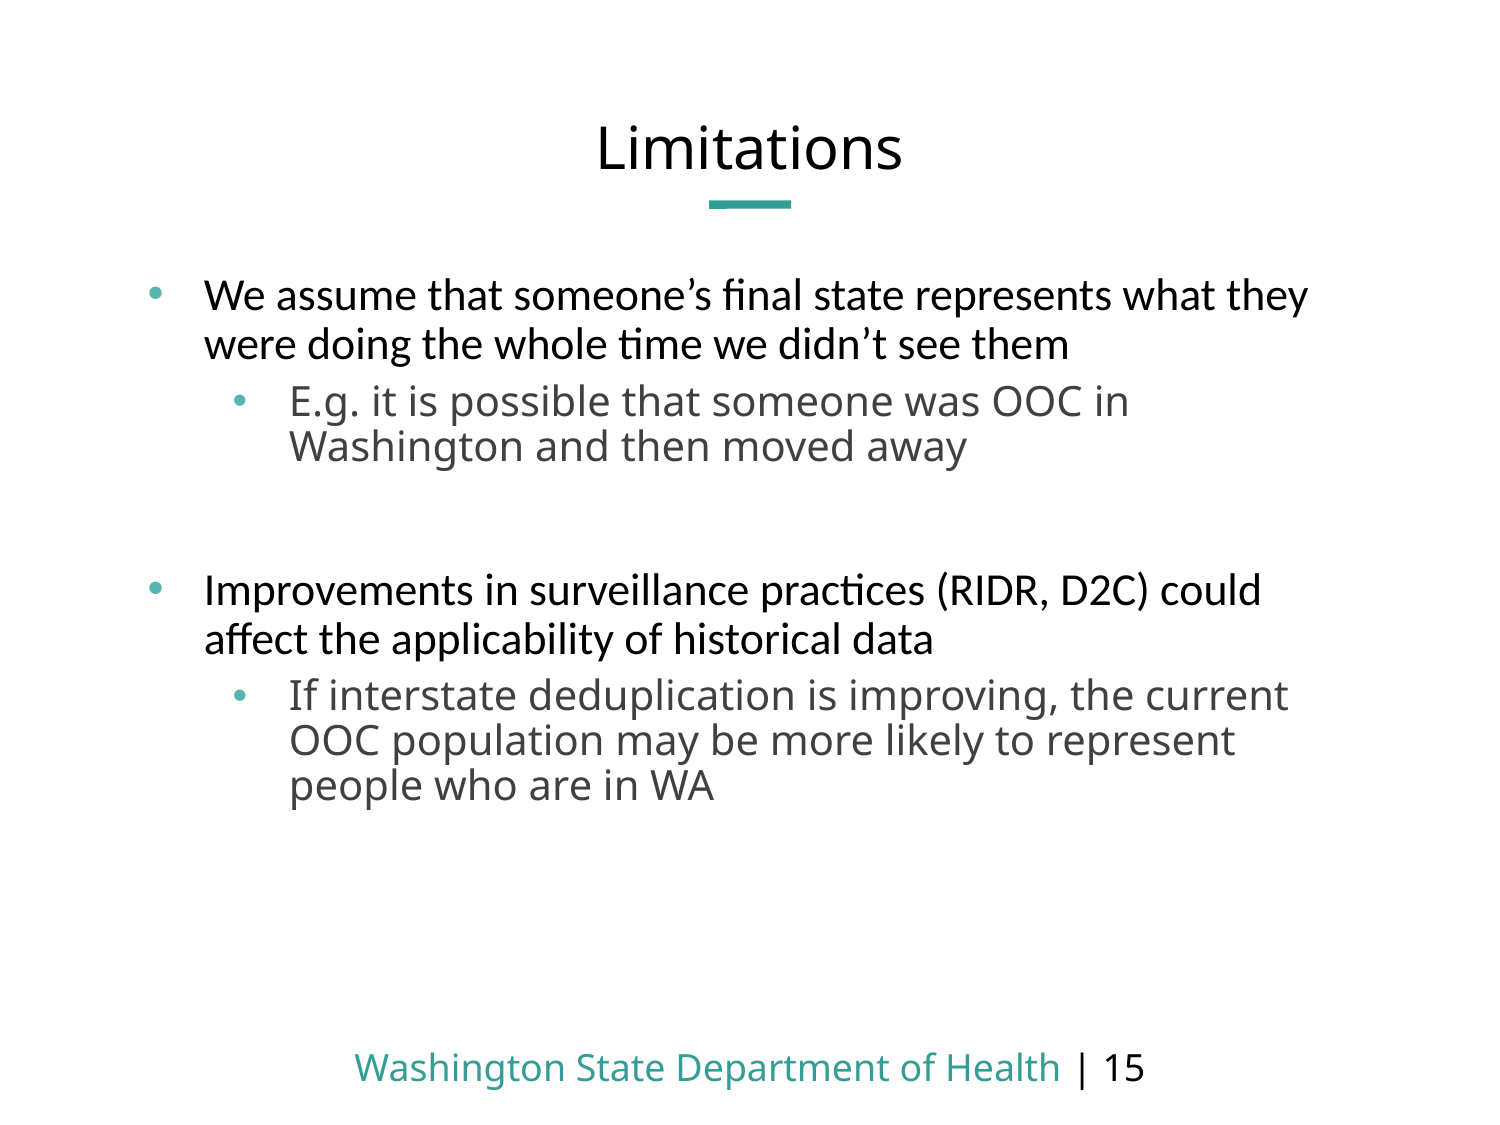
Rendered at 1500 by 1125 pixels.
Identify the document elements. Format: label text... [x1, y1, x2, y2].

list We assume that someone’s final state represents what they were doing the whole time we didn’t see them E.g. it is possible that someone was OOC in Washington and then moved away Improvements in surveillance practices (RIDR, D2C) could affect the applicability of historical data If interstate deduplication is improving, the current OOC population may be more likely to represent people who are in WA [132, 263, 1372, 1029]
title Limitations [0, 110, 1500, 190]
